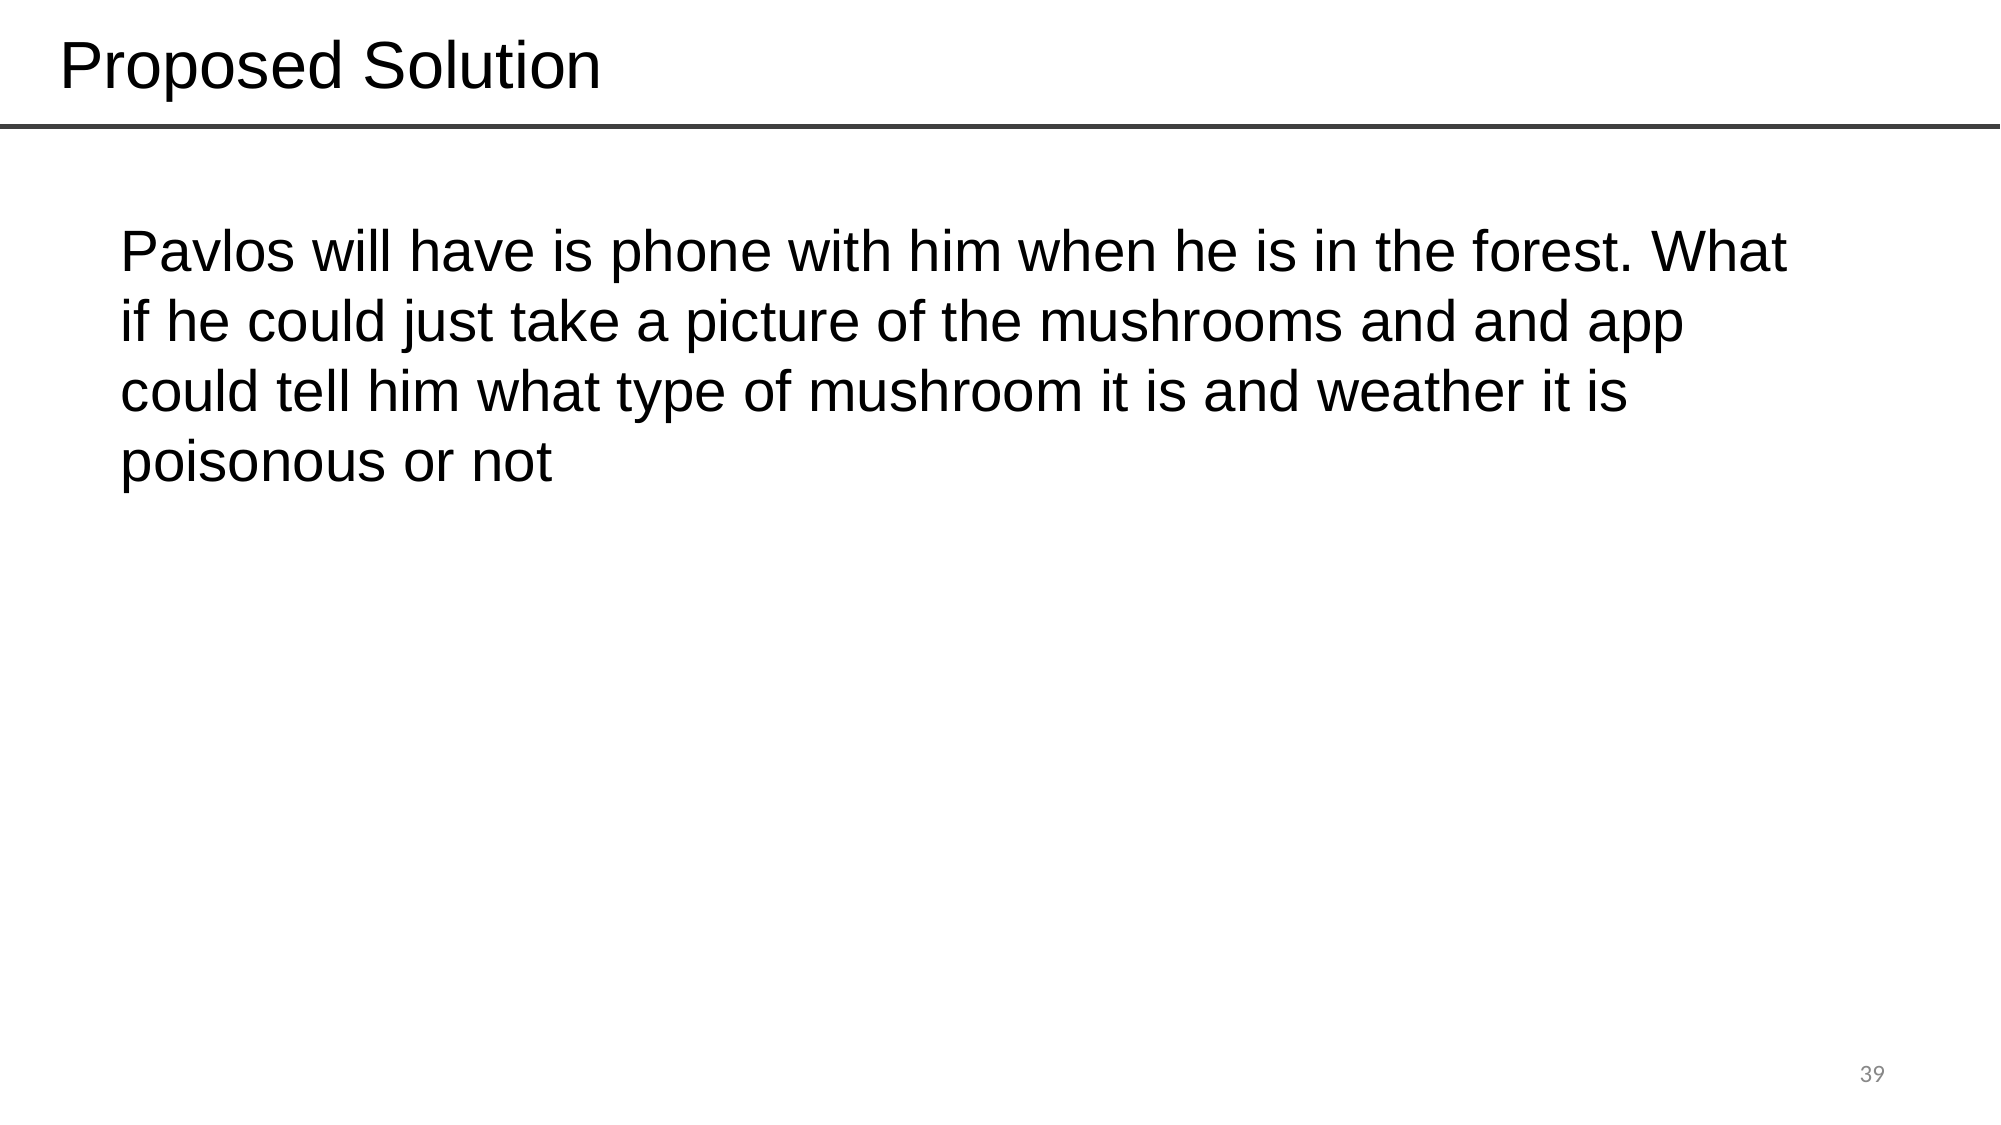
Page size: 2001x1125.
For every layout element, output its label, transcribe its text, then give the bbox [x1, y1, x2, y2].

list Pavlos will have is phone with him when he is in the forest. What if he could just take a picture of the mushrooms and and app could tell him what type of mushroom it is and weather it is poisonous or not [105, 205, 1831, 920]
slide_number 39 [1433, 1042, 1900, 1103]
title Proposed Solution [44, 14, 1813, 127]
